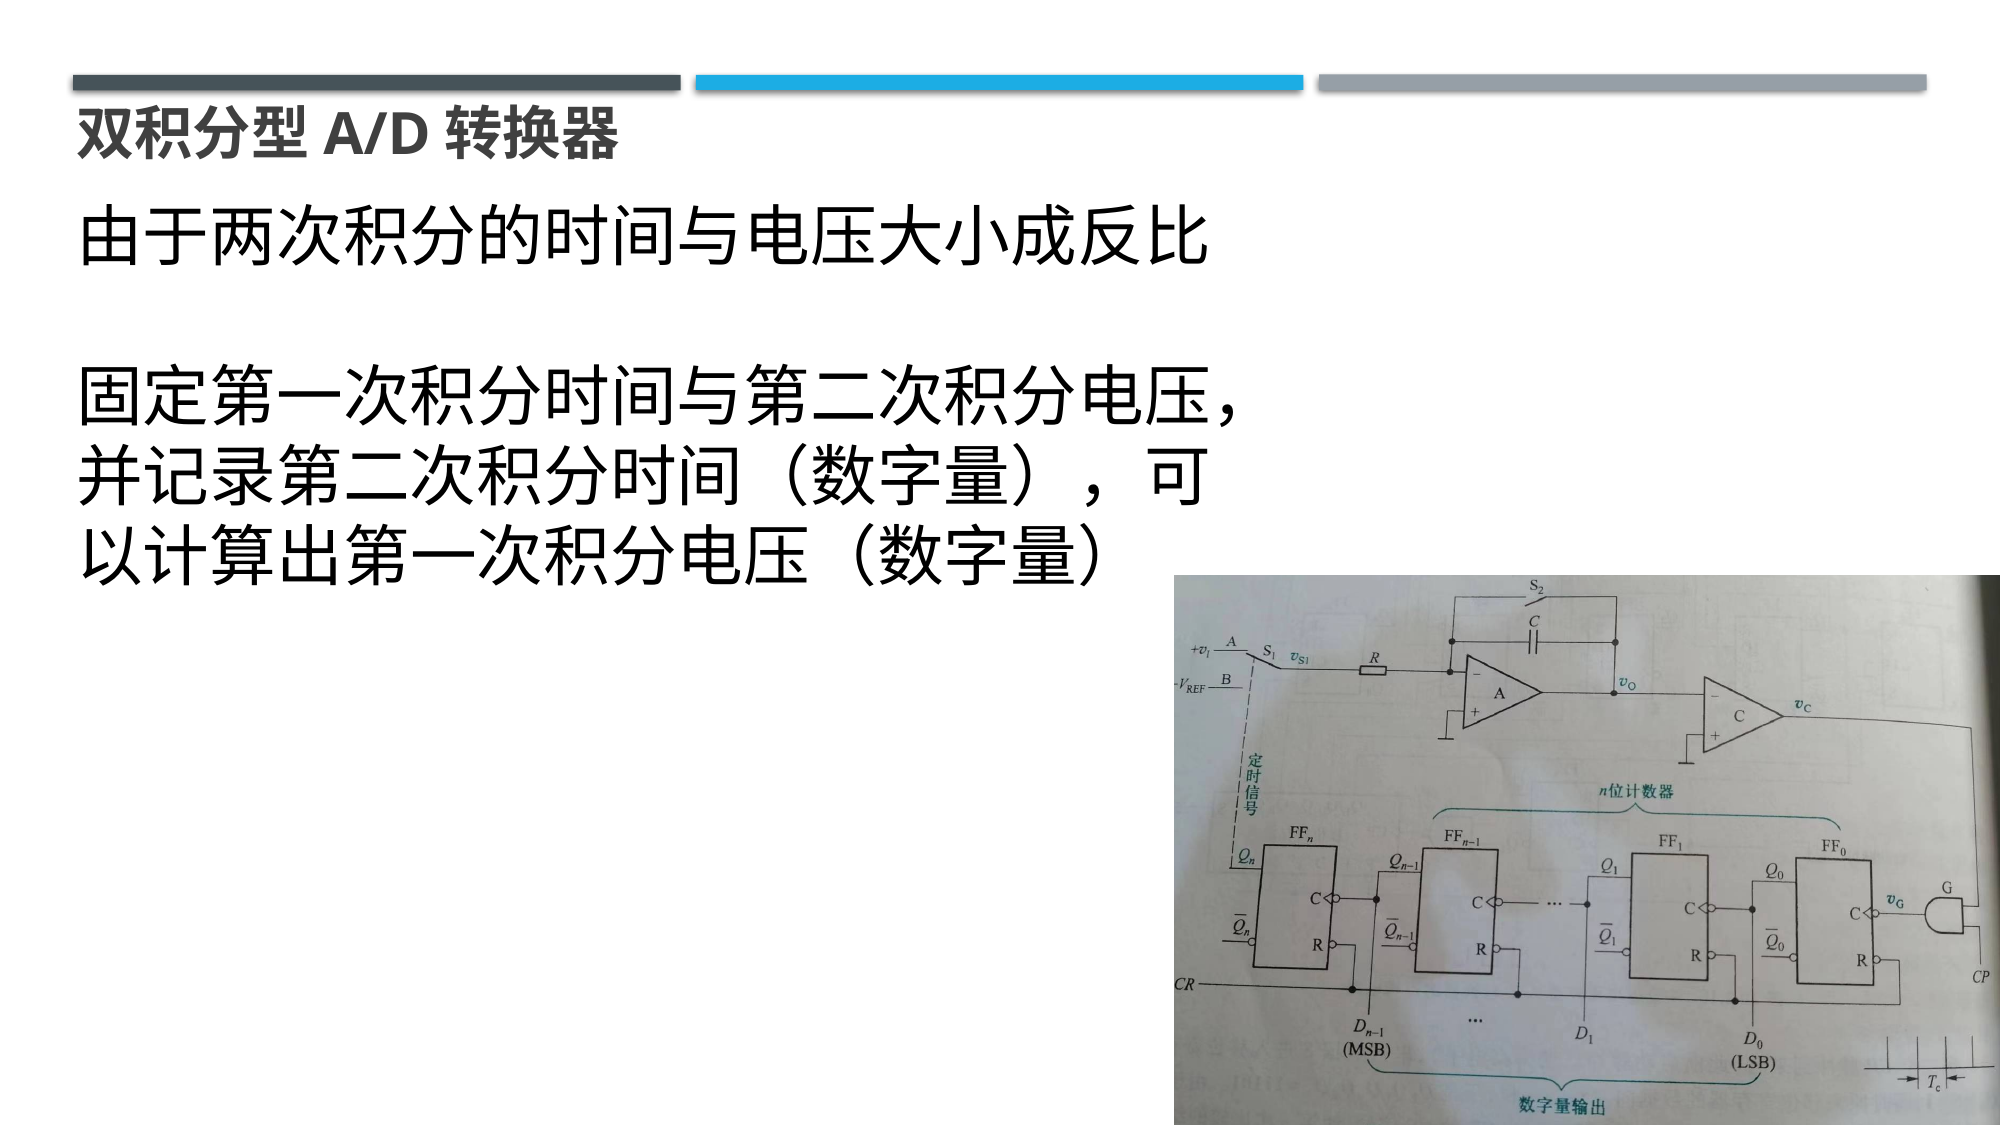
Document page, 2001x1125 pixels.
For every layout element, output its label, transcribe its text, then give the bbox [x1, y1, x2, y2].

title 双积分型A/D转换器 [61, 11, 1871, 174]
picture [1173, 574, 2000, 1125]
text_box 由于两次积分的时间与电压大小成反比 固定第一次积分时间与第二次积分电压，并记录第二次积分时间（数字量），可以计算出第一次积分电压（数字量） [61, 186, 1248, 761]
